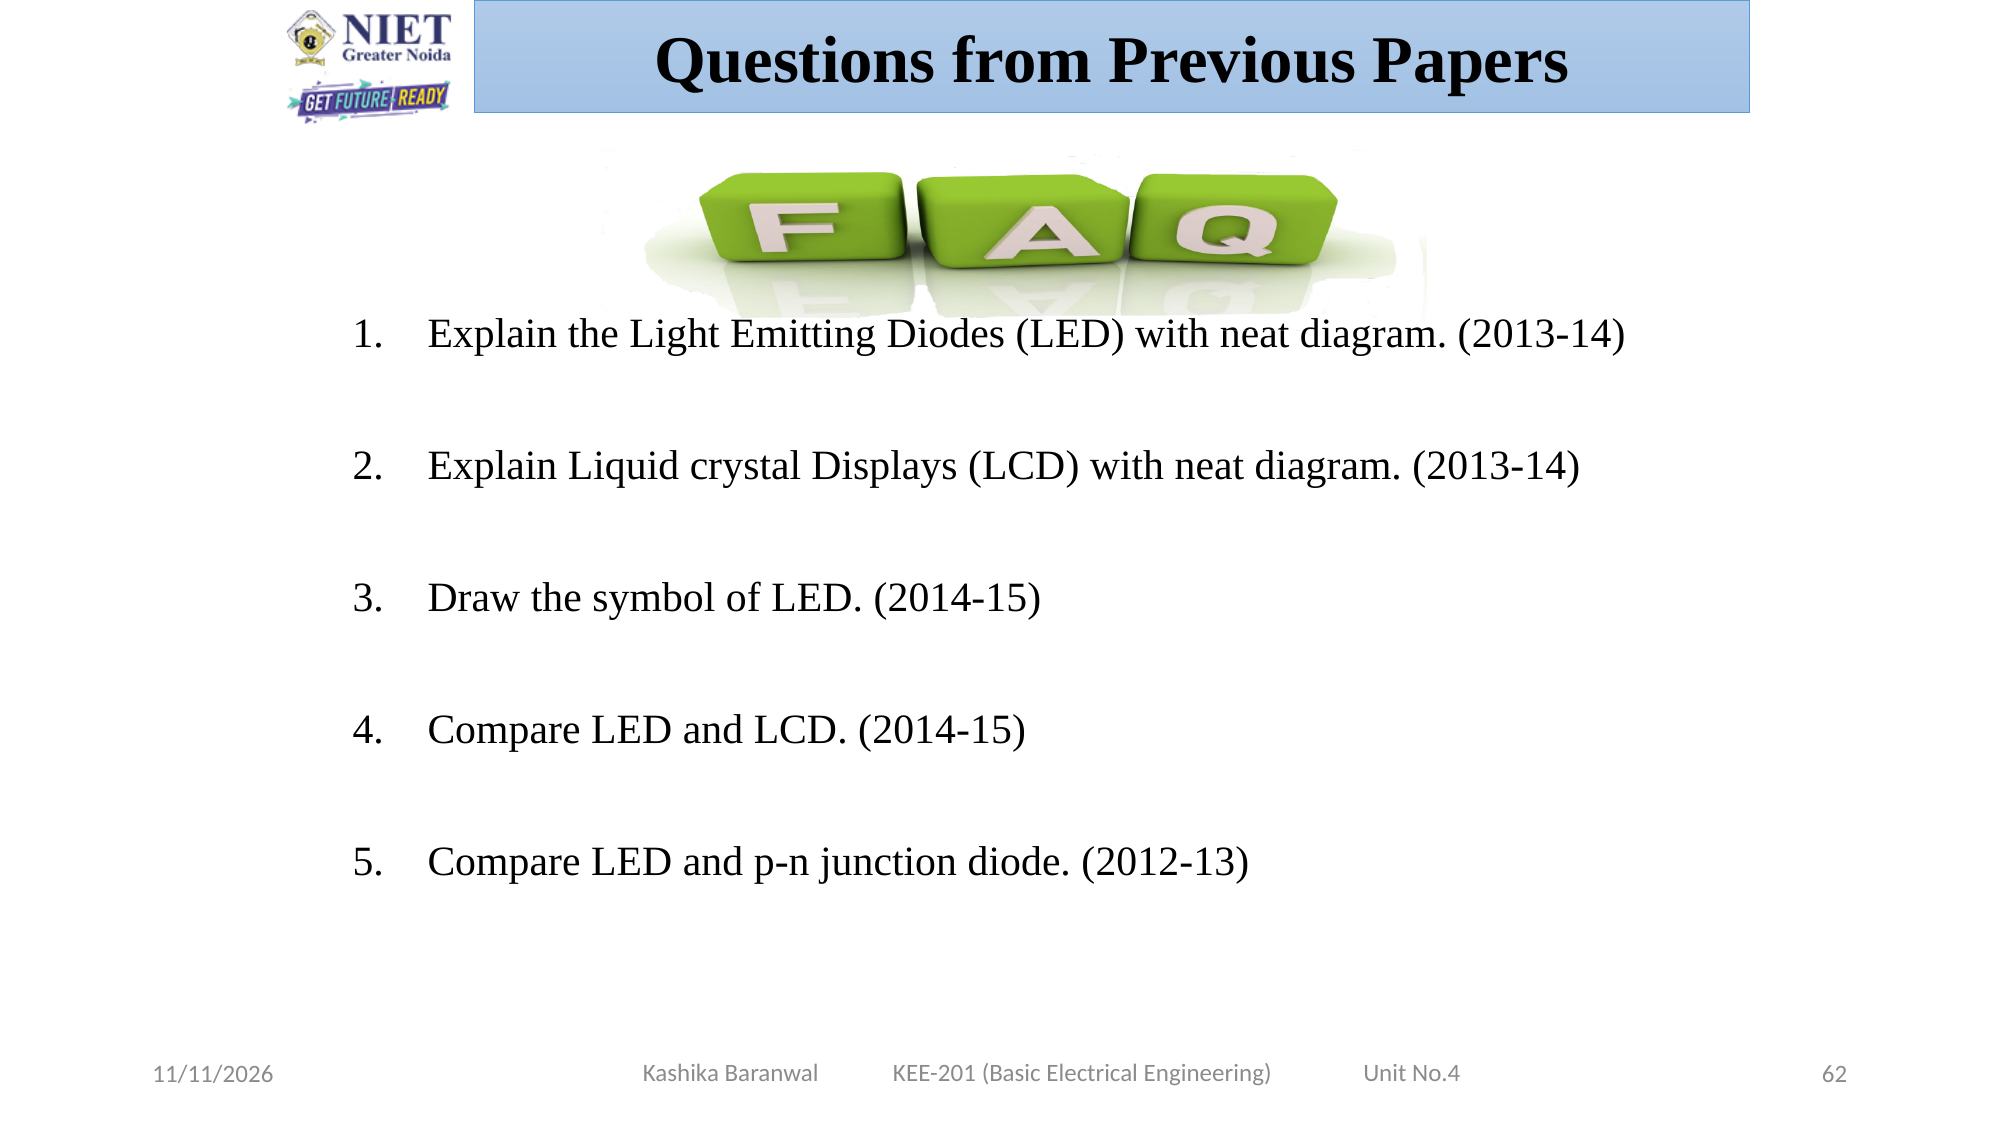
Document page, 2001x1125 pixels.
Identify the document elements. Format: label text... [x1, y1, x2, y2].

footer Kashika Baranwal KEE-201 (Basic Electrical Engineering) Unit No.4 [624, 1041, 1481, 1102]
picture [601, 148, 1427, 331]
list Explain the Light Emitting Diodes (LED) with neat diagram. (2013-14) Explain Liquid crystal Displays (LCD) with neat diagram. (2013-14) Draw the symbol of LED. (2014-15) Compare LED and LCD. (2014-15) Compare LED and p-n junction diode. (2012-13) [337, 304, 1688, 1047]
text_box Questions from Previous Papers [488, 0, 1750, 113]
slide_number 62 [1412, 1042, 1863, 1103]
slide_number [137, 1042, 588, 1103]
picture [249, 0, 488, 134]
